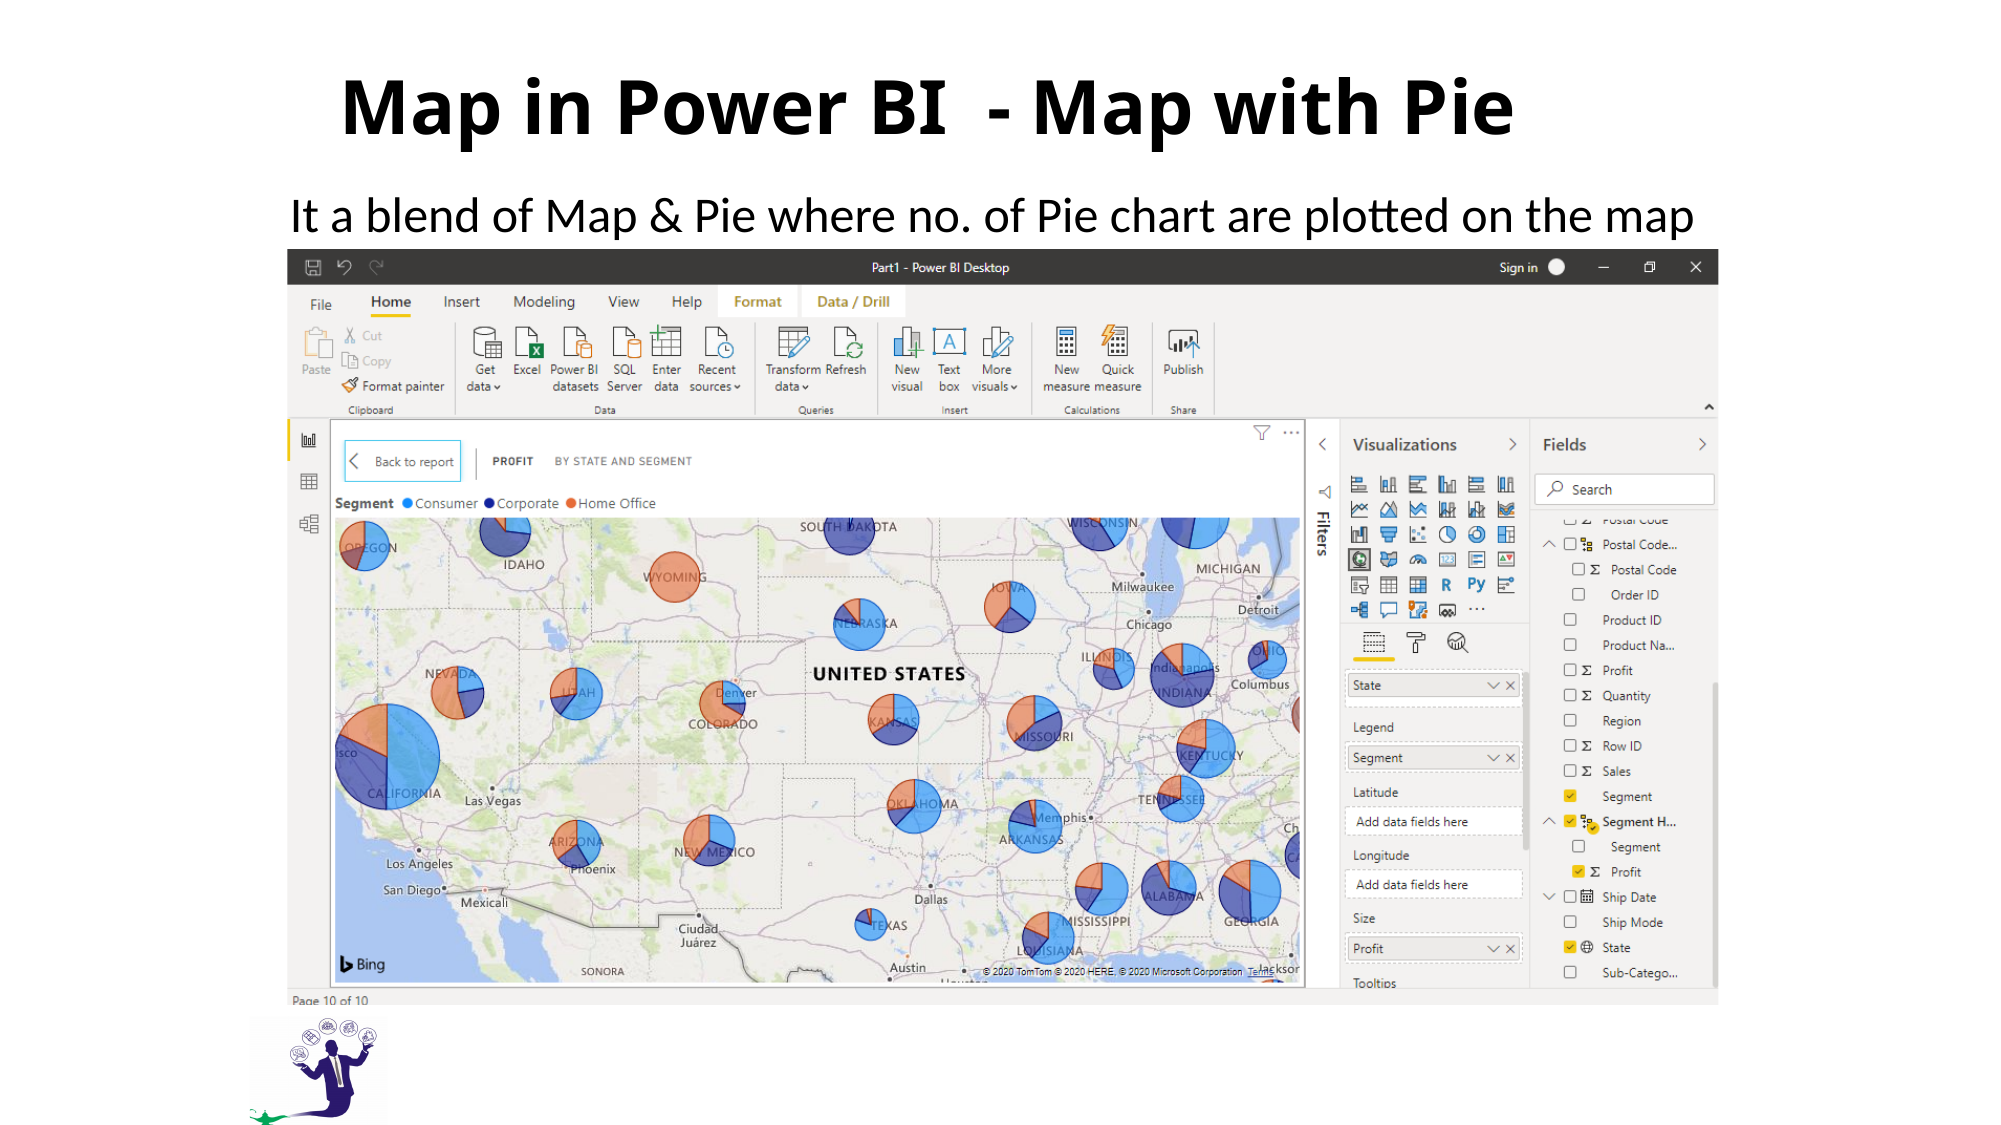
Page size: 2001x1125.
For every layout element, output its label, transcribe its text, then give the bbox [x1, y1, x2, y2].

picture [249, 1016, 388, 1125]
picture [287, 249, 1719, 1005]
text_box It a blend of Map & Pie where no. of Pie chart are plotted on the map [275, 174, 1725, 250]
title Map in Power BI - Map with Pie [324, 45, 1675, 174]
